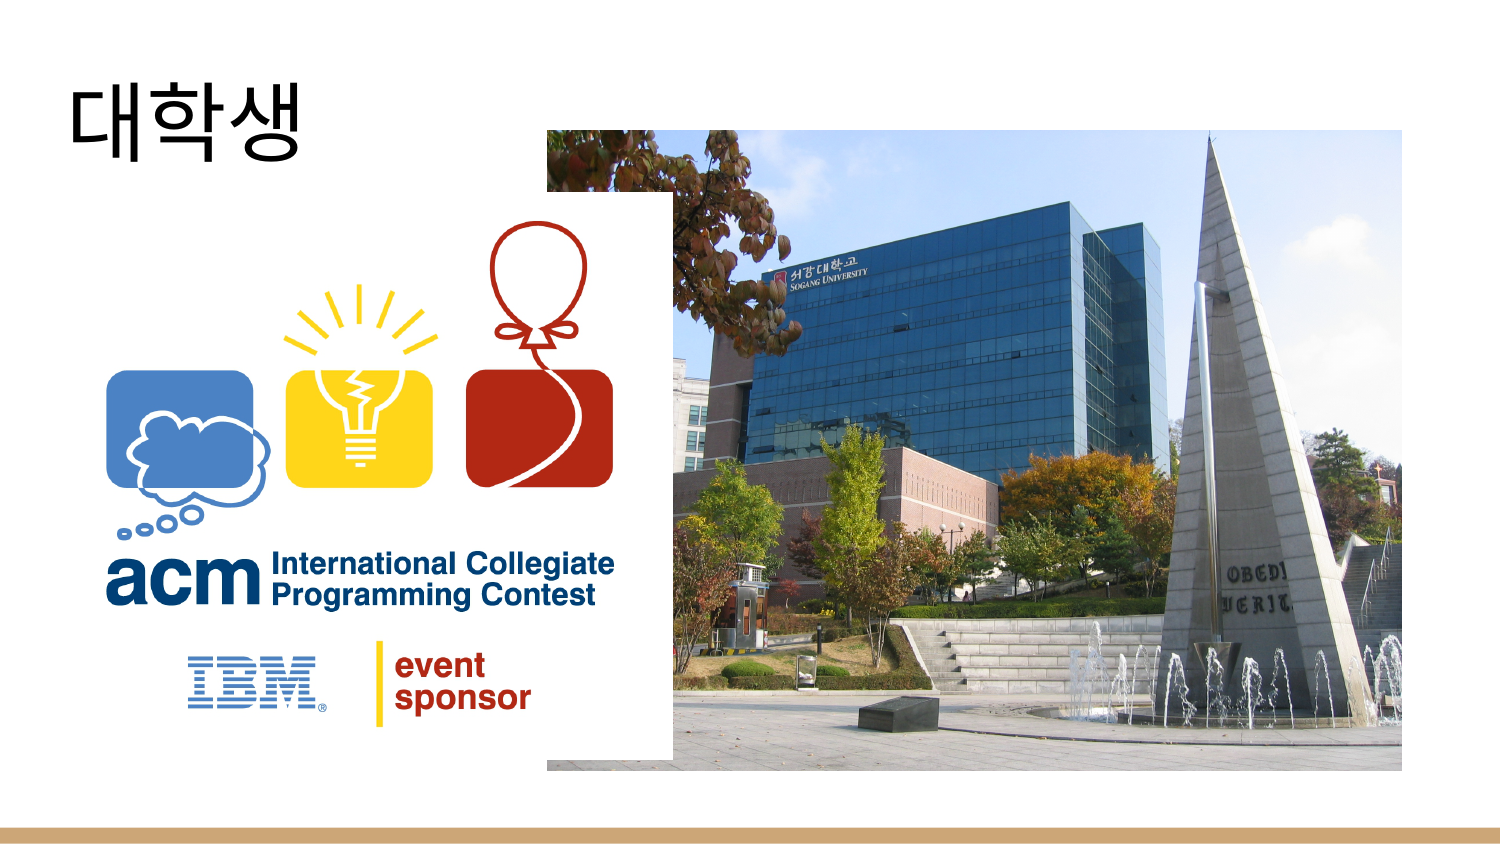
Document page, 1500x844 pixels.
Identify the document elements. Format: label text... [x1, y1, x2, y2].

picture [67, 129, 1403, 772]
title 대학생 [51, 51, 1449, 189]
